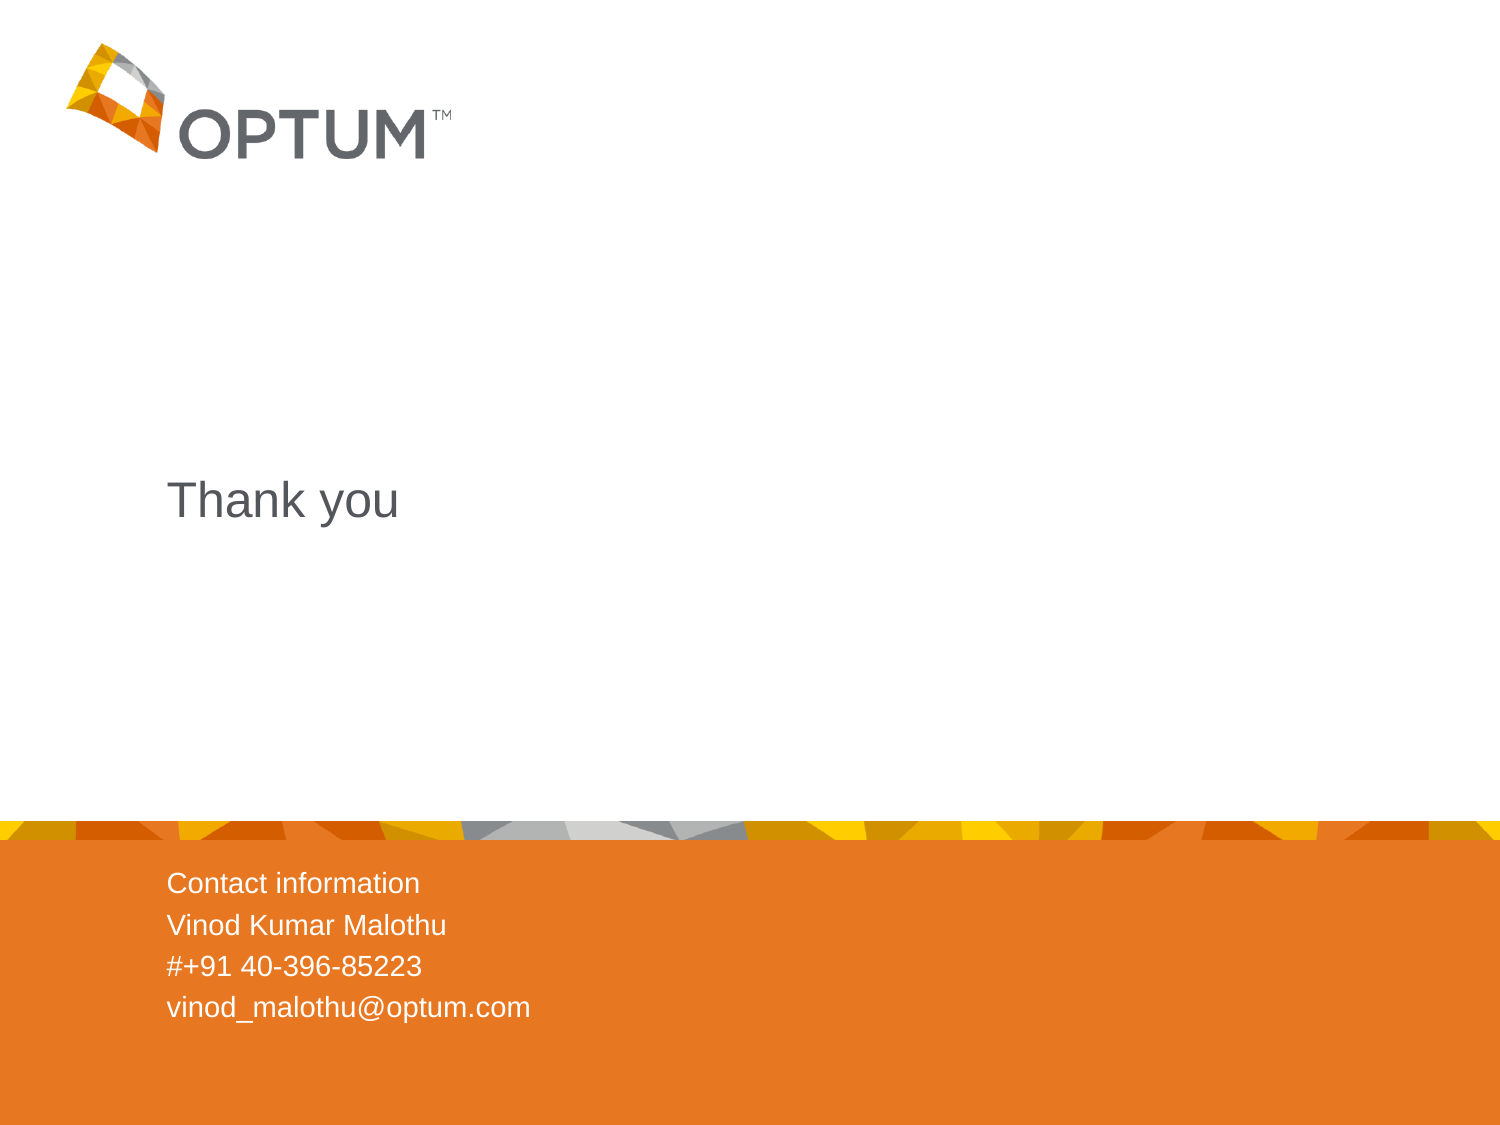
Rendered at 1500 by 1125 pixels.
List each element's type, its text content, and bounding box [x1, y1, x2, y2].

subtitle Contact information Vinod Kumar Malothu #+91 40-396-85223 vinod_malothu@optum.com [166, 864, 1442, 1092]
picture [66, 43, 451, 159]
title Thank you [166, 402, 1442, 592]
picture [0, 821, 1500, 840]
